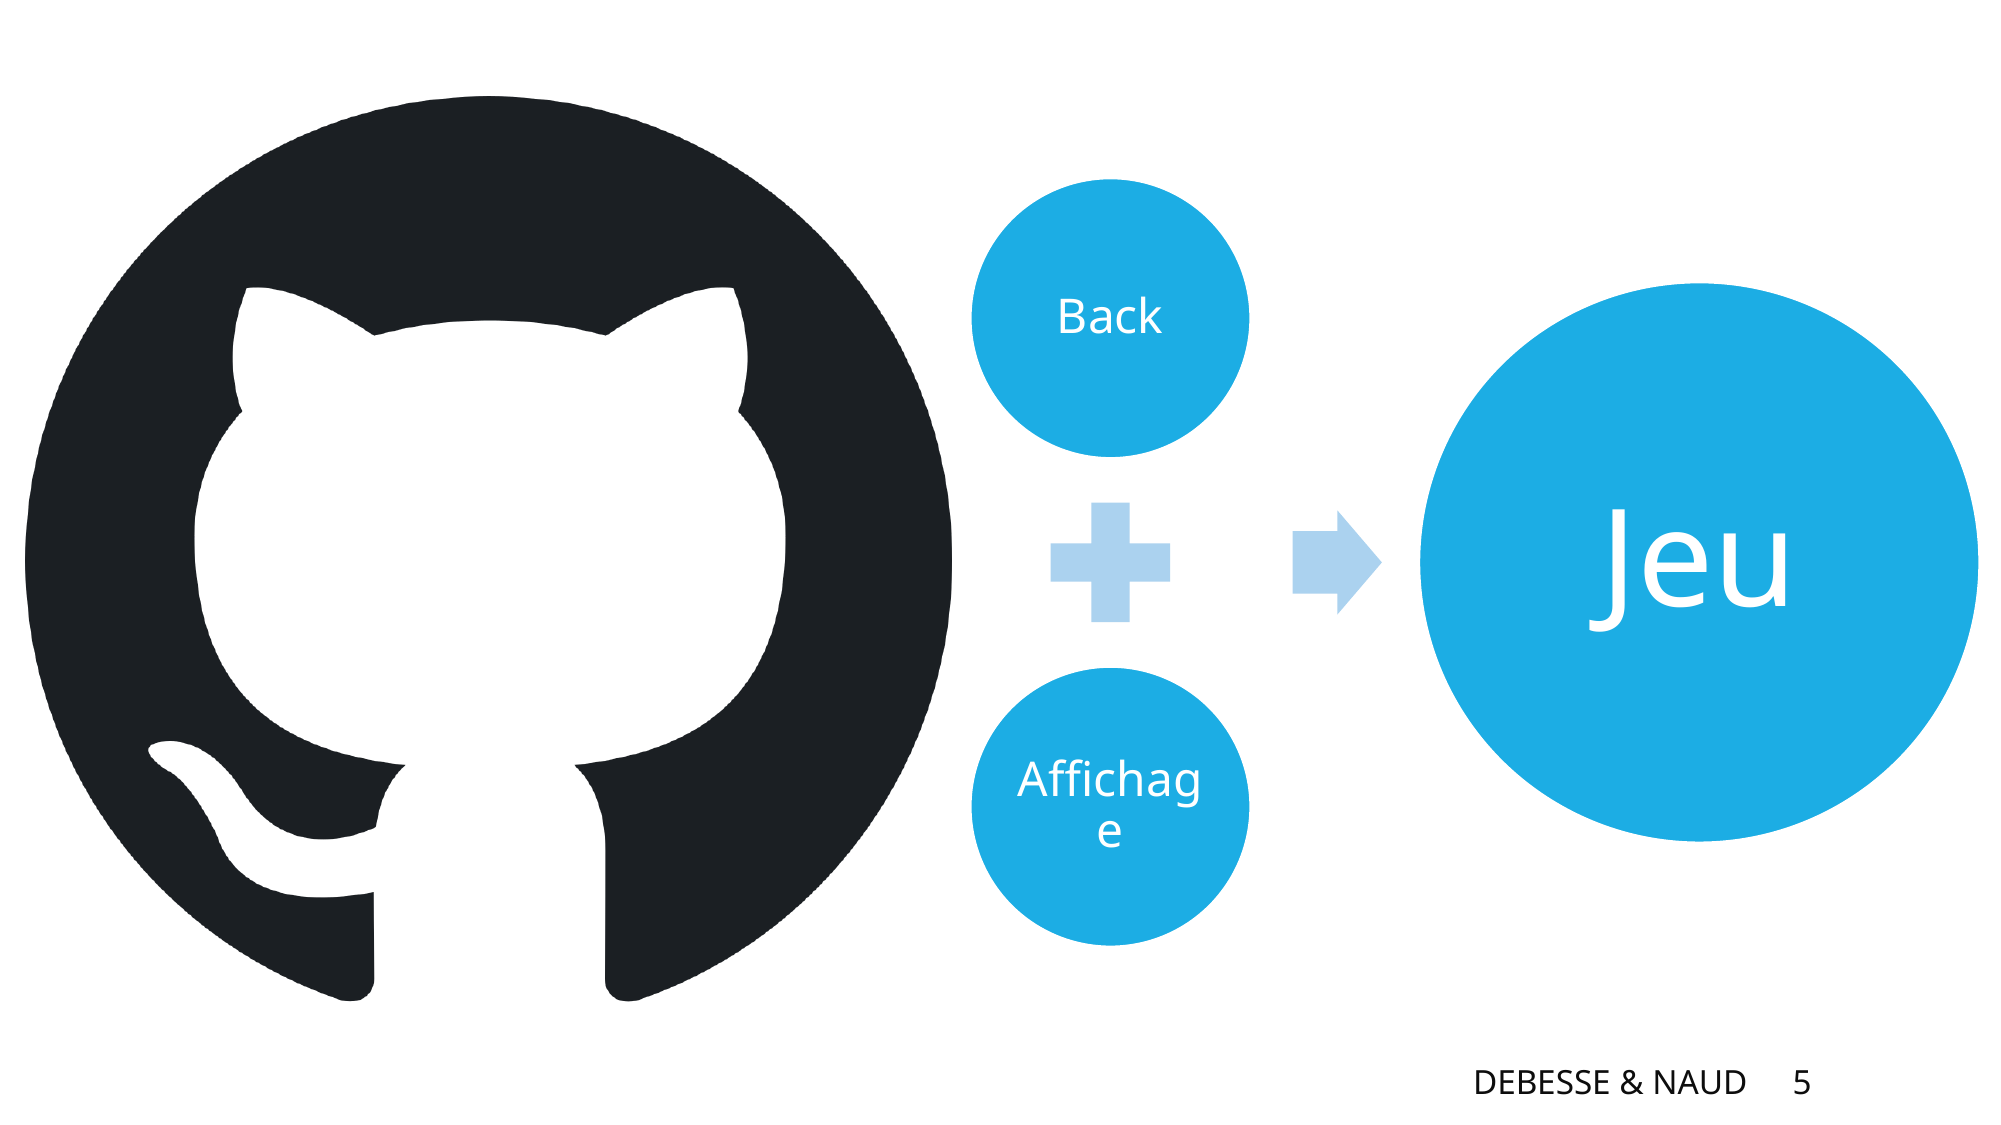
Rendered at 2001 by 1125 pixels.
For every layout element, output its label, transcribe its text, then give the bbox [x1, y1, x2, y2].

picture [24, 96, 953, 1024]
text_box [897, 177, 2000, 948]
footer DEBESSE & NAUD [794, 1061, 1763, 1107]
slide_number 5 [1777, 1061, 1938, 1107]
